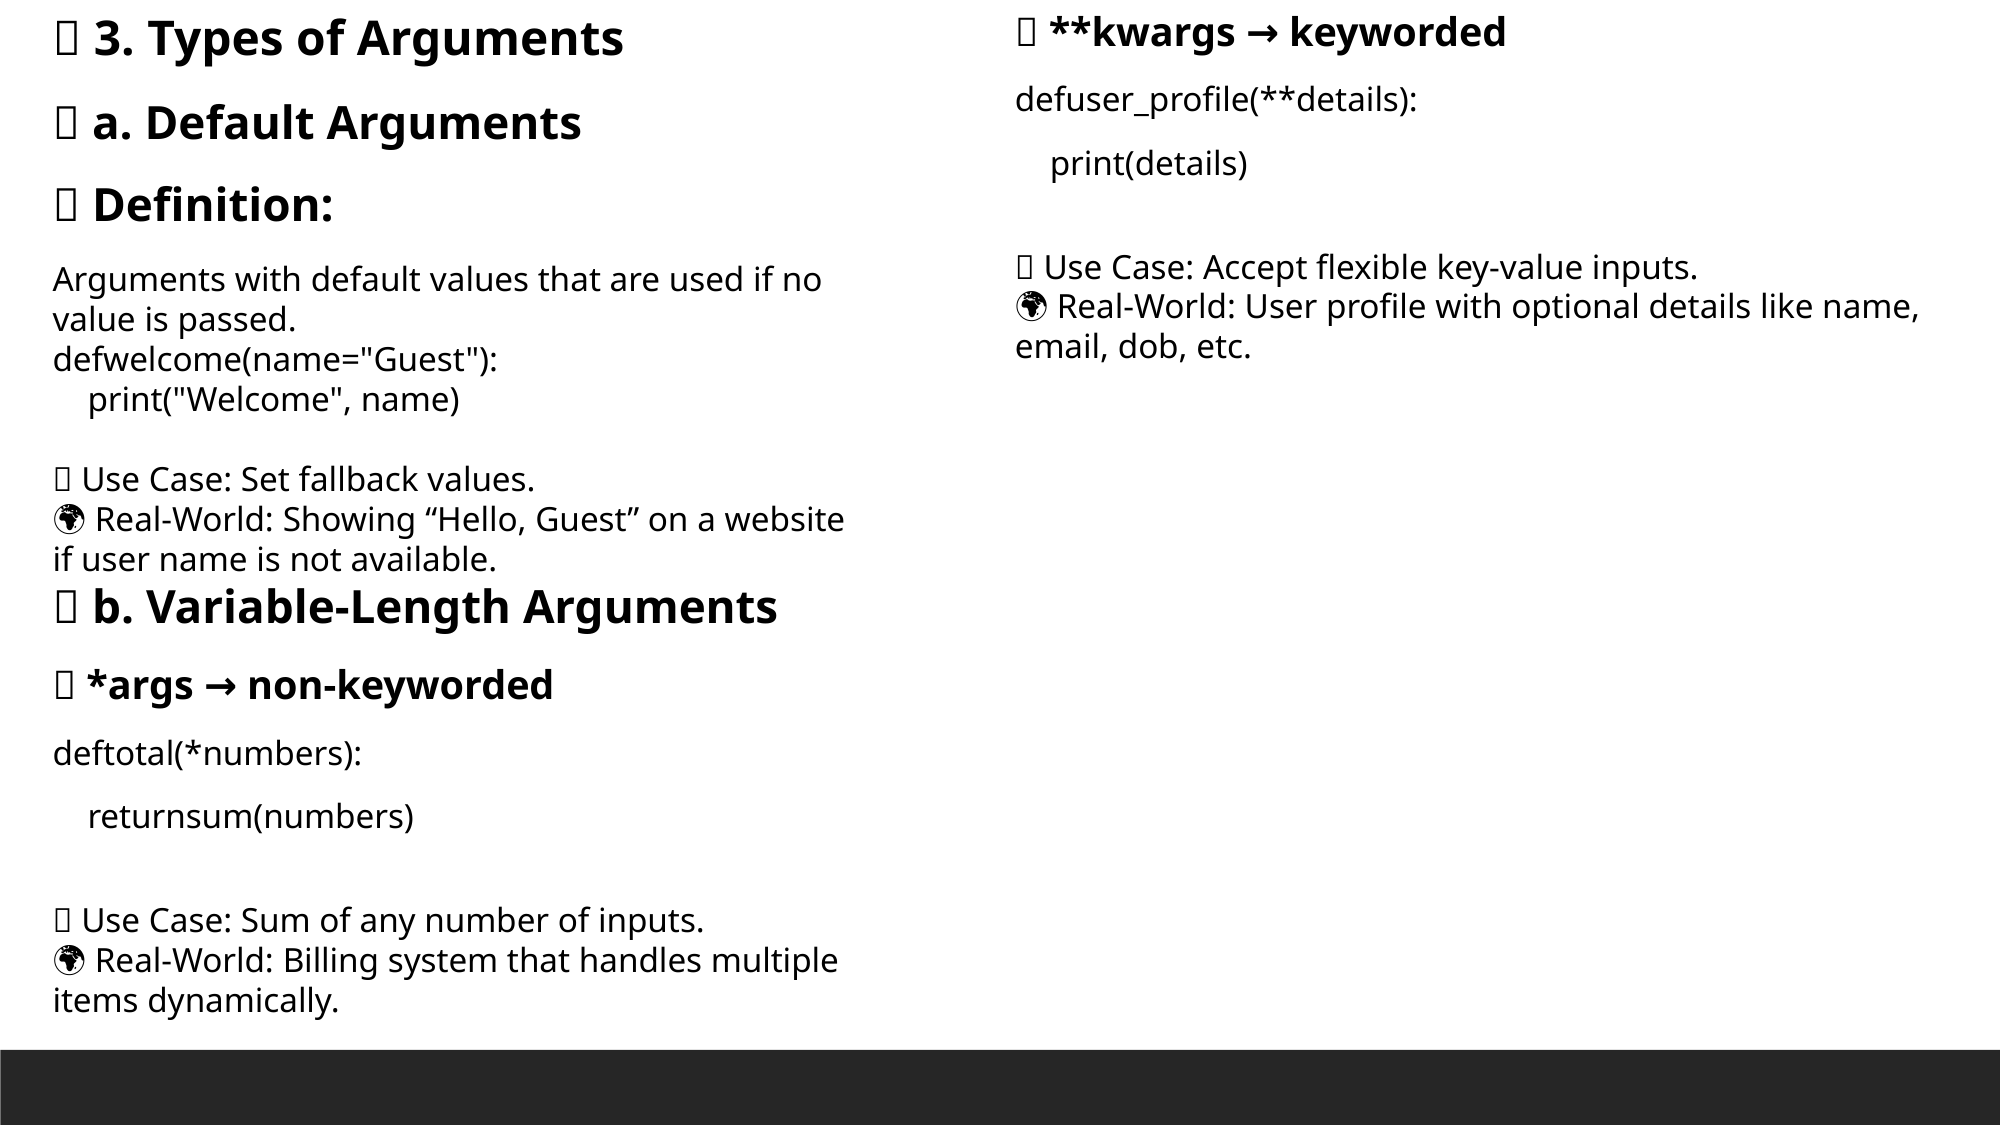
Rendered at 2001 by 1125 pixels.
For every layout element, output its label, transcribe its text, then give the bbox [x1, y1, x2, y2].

text_box 🔹 **kwargs → keyworded defuser_profile(**details): print(details) ✅ Use Case: Accept flexible key-value inputs. 🌍 Real-World: User profile with optional details like name, email, dob, etc. [999, 0, 2000, 373]
text_box 📌 3. Types of Arguments 🔸 a. Default Arguments 🔹 Definition: Arguments with default values that are used if no value is passed. defwelcome(name="Guest"): print("Welcome", name) ✅ Use Case: Set fallback values. 🌍 Real-World: Showing “Hello, Guest” on a website if user name is not available. 🔸 b. Variable-Length Arguments 🔹 *args → non-keyworded deftotal(*numbers): returnsum(numbers) ✅ Use Case: Sum of any number of inputs. 🌍 Real-World: Billing system that handles multiple items dynamically. [37, 0, 872, 1027]
